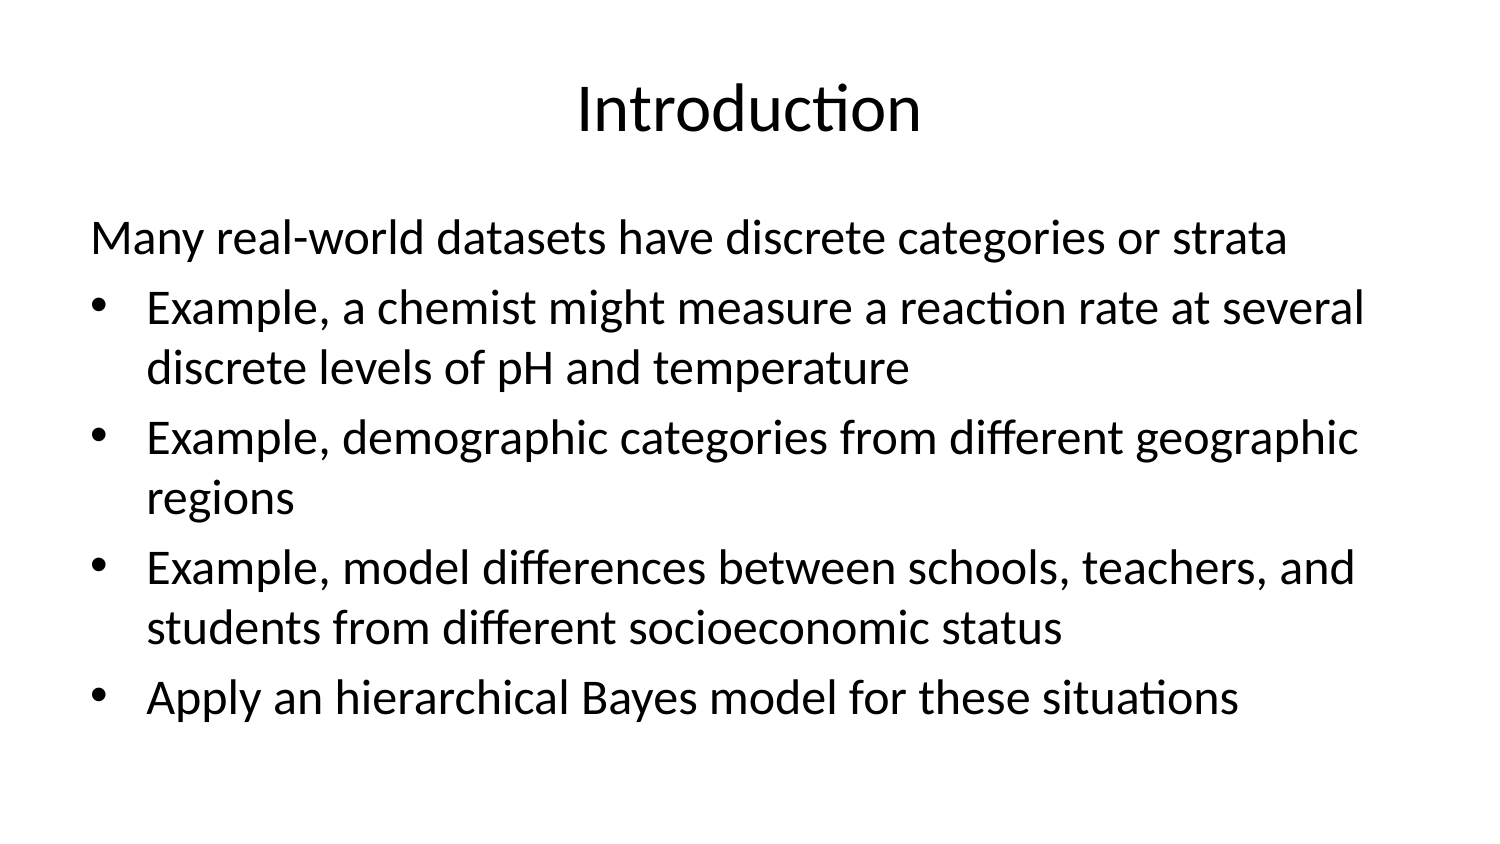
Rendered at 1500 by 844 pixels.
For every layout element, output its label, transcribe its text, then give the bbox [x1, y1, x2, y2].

list Many real-world datasets have discrete categories or strata Example, a chemist might measure a reaction rate at several discrete levels of pH and temperature Example, demographic categories from different geographic regions Example, model differences between schools, teachers, and students from different socioeconomic status Apply an hierarchical Bayes model for these situations [75, 196, 1425, 754]
title Introduction [75, 33, 1425, 175]
